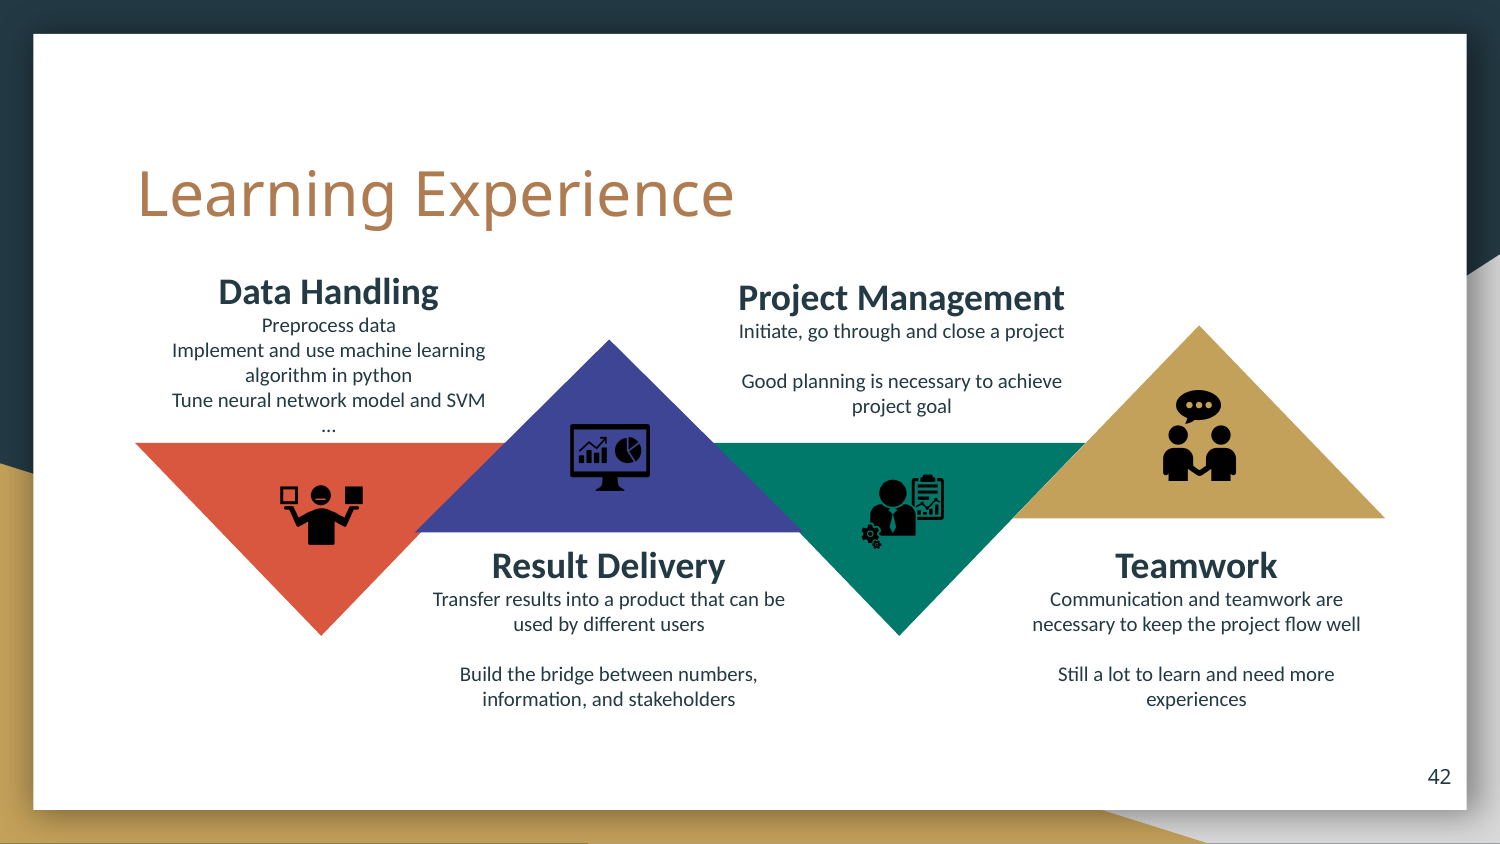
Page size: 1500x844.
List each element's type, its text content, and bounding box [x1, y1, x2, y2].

picture [1153, 390, 1245, 482]
text_box [1013, 325, 1386, 519]
picture [856, 466, 948, 557]
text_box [134, 251, 524, 636]
text_box [527, 339, 797, 525]
title Learning Experience [121, 138, 1354, 242]
text_box Project Management Initiate, go through and close a project Good planning is necessary to achieve project goal [707, 258, 1097, 481]
slide_number ‹#› [1376, 745, 1467, 810]
picture [570, 423, 650, 491]
text_box [753, 481, 1048, 636]
text_box Result Delivery Transfer results into a product that can be used by different users Build the bridge between numbers, information, and stakeholders [414, 525, 804, 748]
text_box Teamwork Communication and teamwork are necessary to keep the project flow well Still a lot to learn and need more experiences [1002, 525, 1392, 748]
